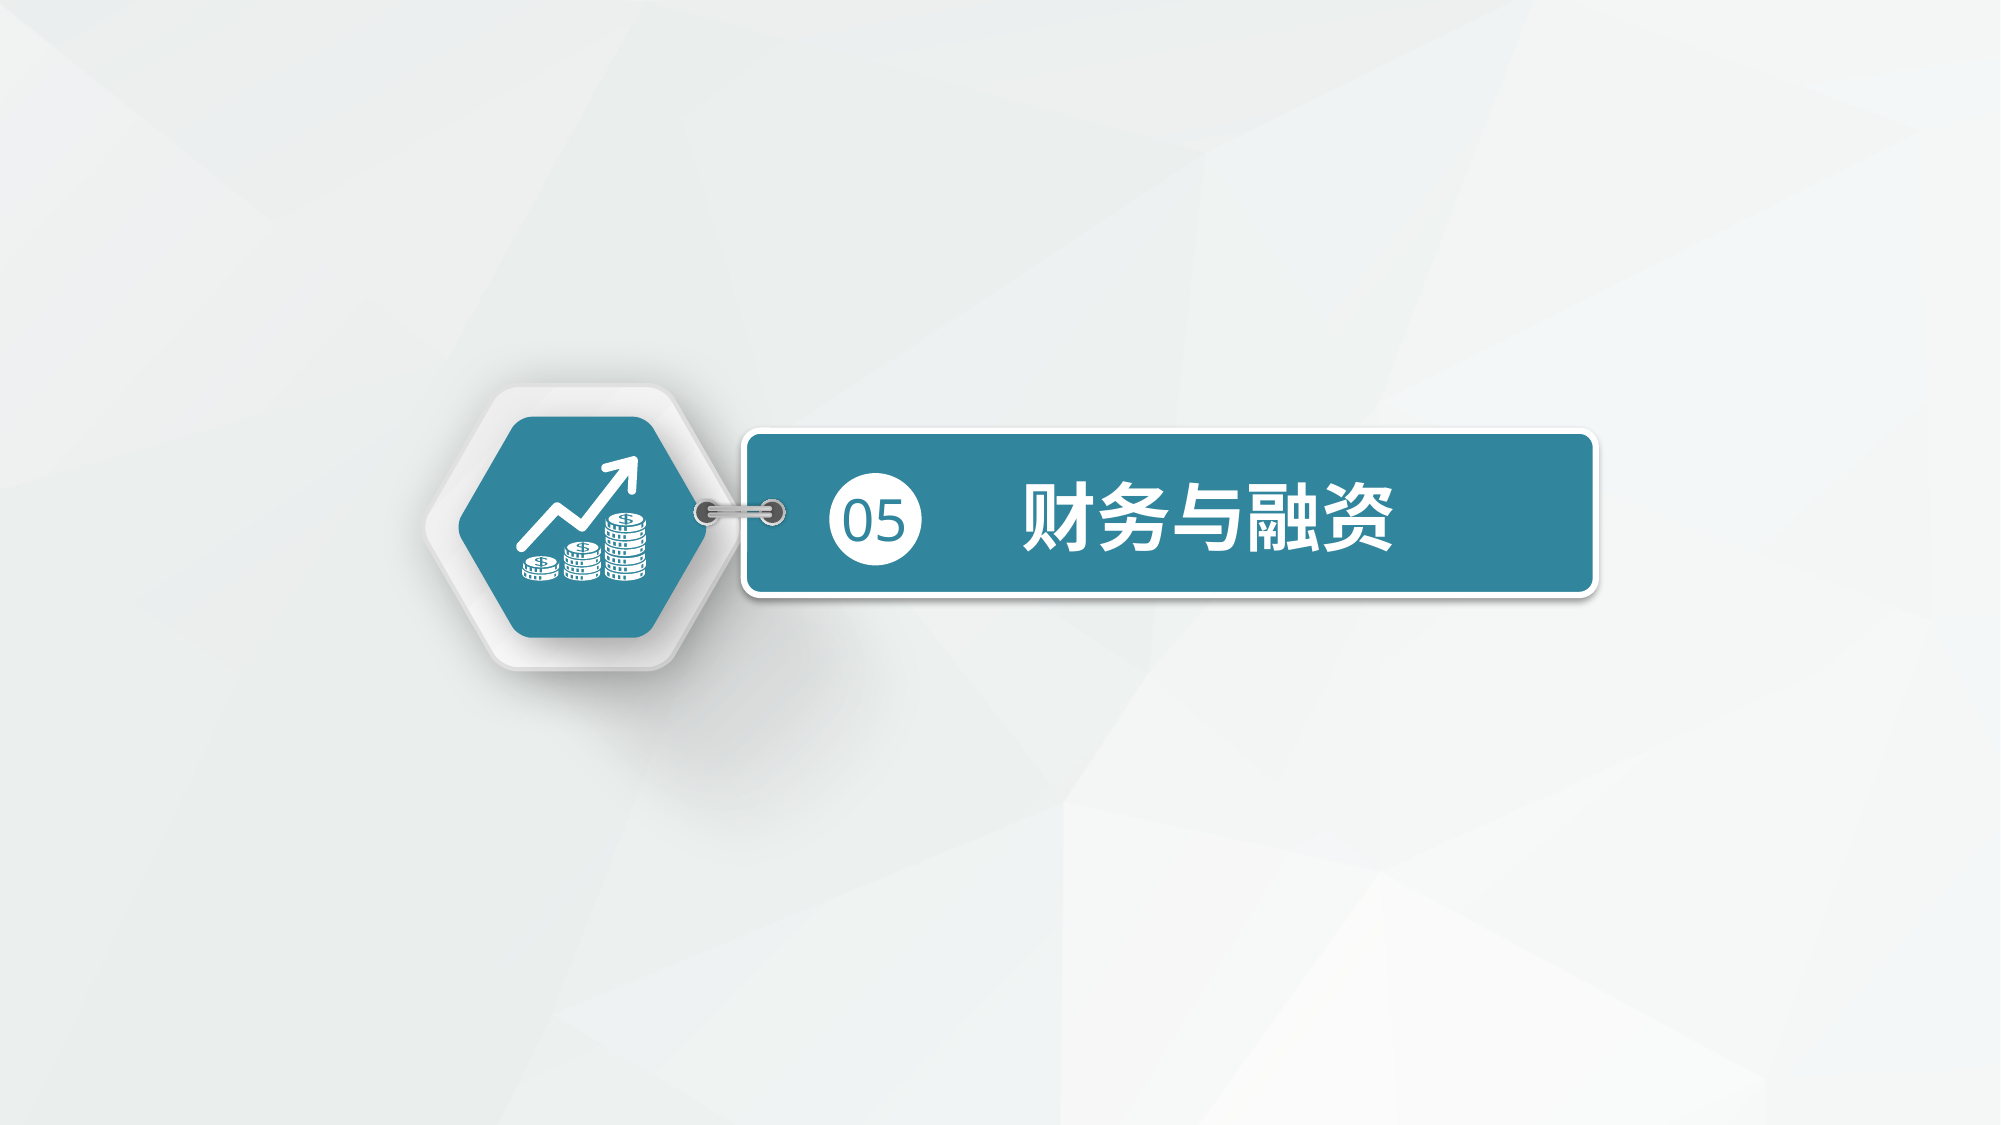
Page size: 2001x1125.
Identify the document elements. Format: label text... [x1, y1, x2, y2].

picture [0, 0, 2001, 1125]
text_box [693, 499, 720, 526]
text_box 财务与融资 [921, 462, 1497, 568]
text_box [421, 341, 876, 908]
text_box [759, 499, 786, 526]
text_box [708, 506, 772, 518]
text_box [879, 427, 1599, 599]
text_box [825, 472, 925, 566]
